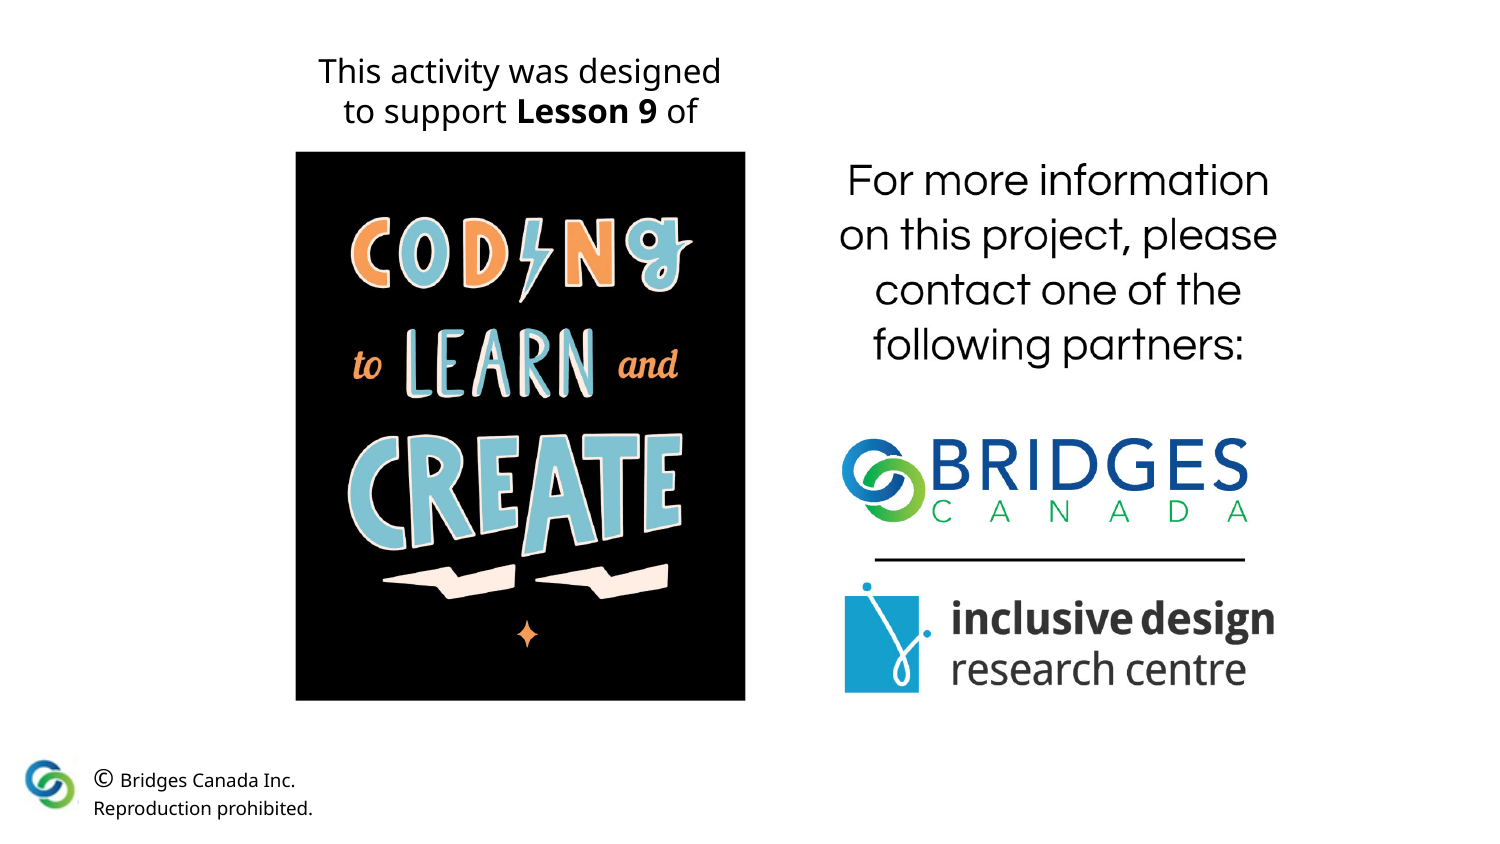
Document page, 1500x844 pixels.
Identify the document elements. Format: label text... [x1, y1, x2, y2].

text_box This activity was designed to support Lesson 9 of [284, 35, 757, 140]
picture [254, 149, 757, 714]
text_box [24, 747, 779, 825]
picture [823, 153, 1325, 709]
